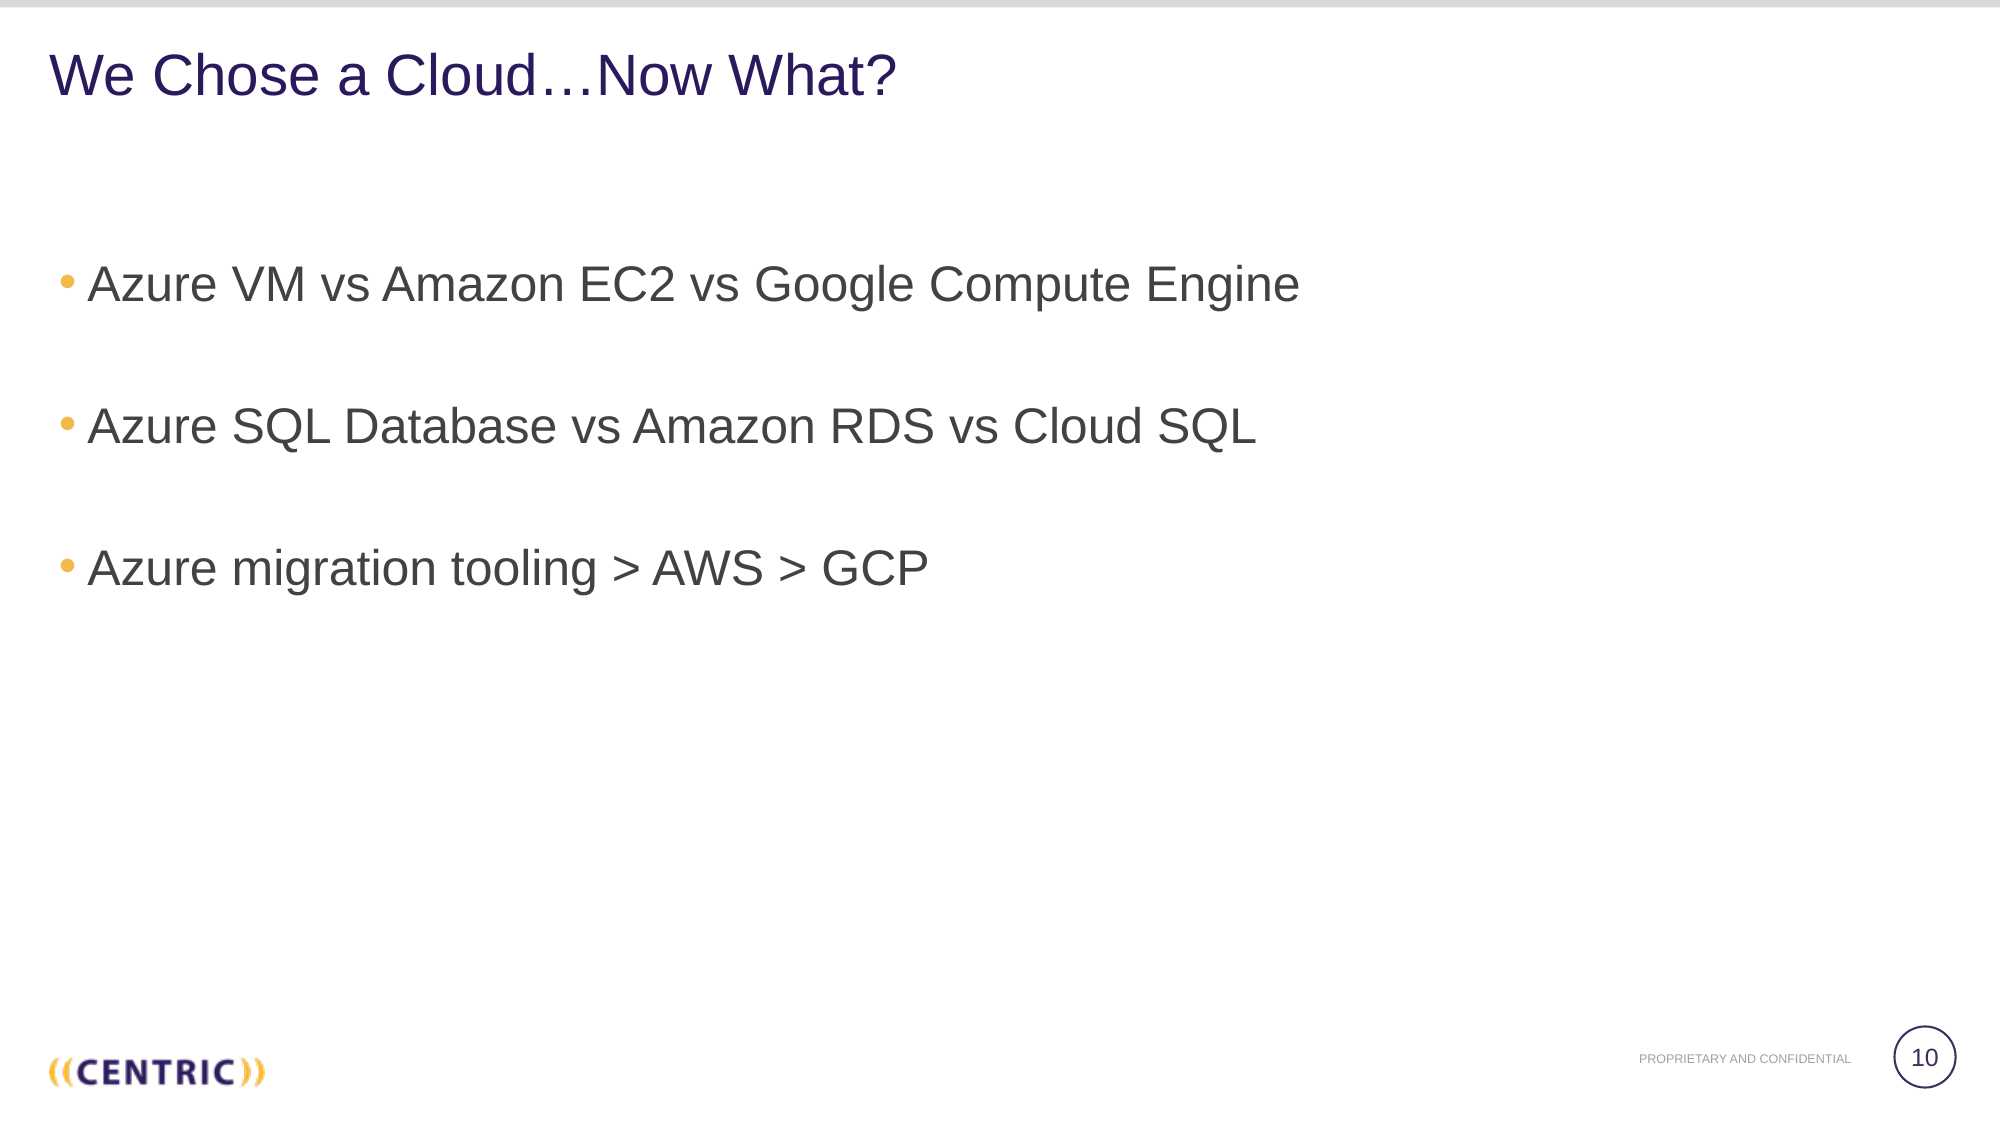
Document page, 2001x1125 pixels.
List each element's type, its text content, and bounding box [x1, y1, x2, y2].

picture [49, 1057, 265, 1088]
list Azure VM vs Amazon EC2 vs Google Compute Engine Azure SQL Database vs Amazon RDS vs Cloud SQL Azure migration tooling > AWS > GCP [49, 254, 1950, 930]
title We Chose a Cloud…Now What? [49, 37, 1950, 124]
